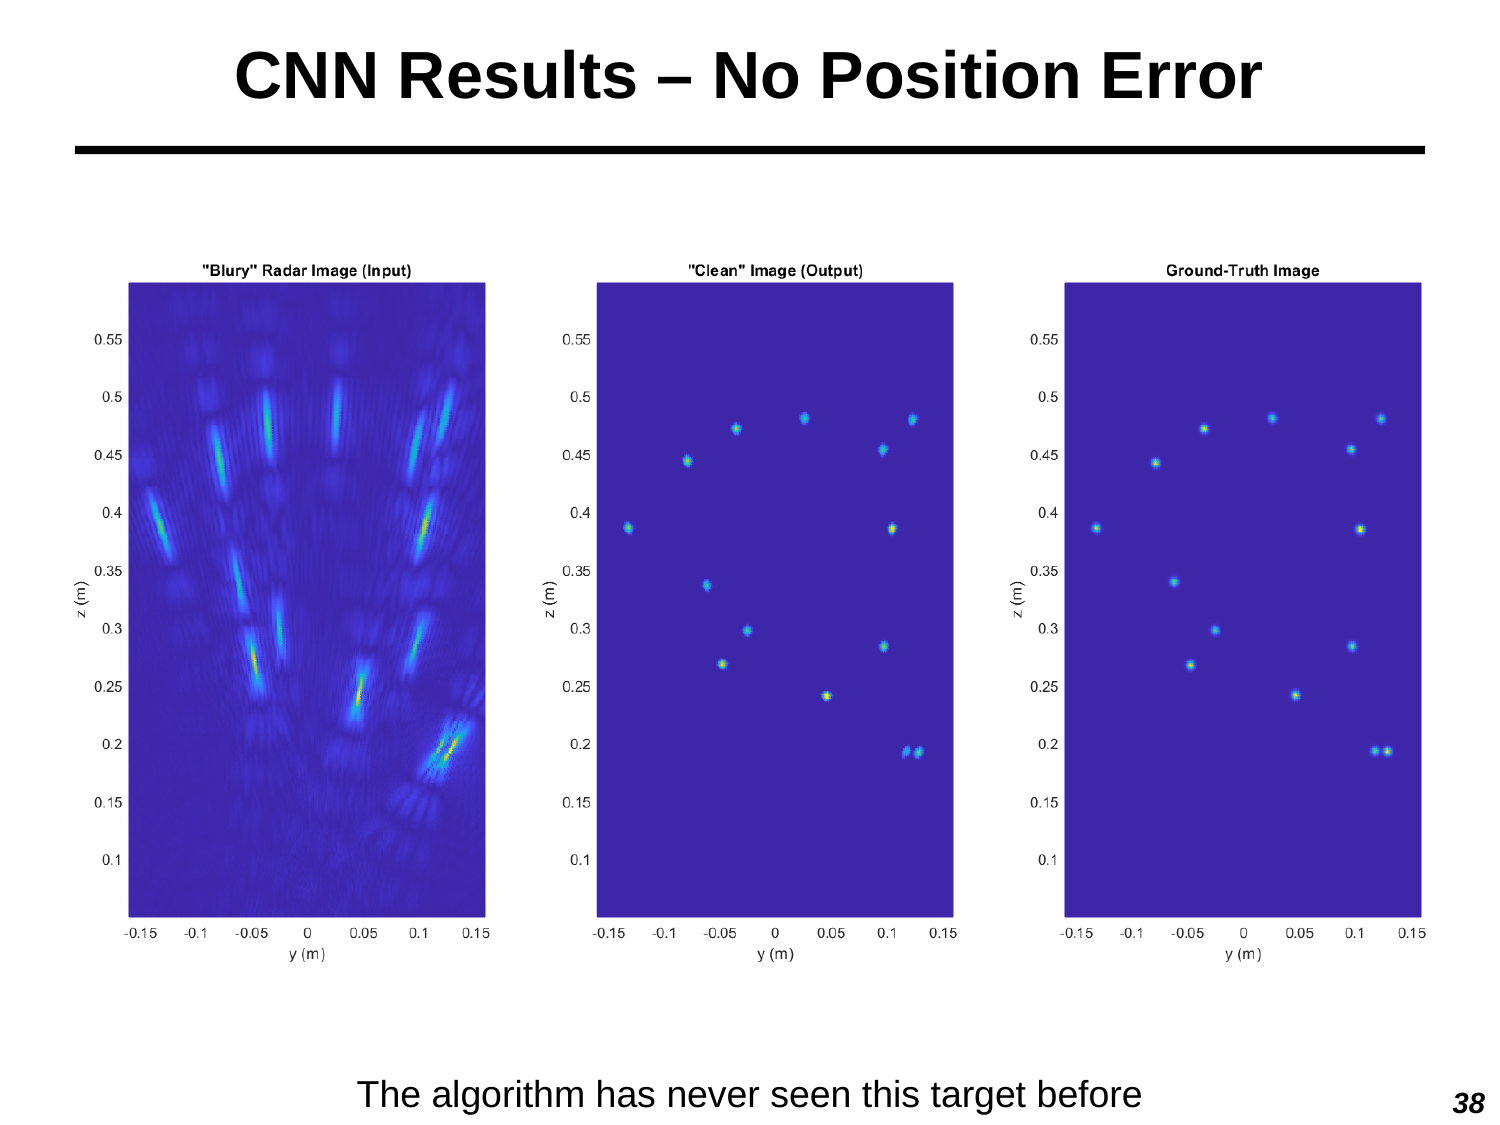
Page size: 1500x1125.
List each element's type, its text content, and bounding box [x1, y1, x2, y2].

text_box The algorithm has never seen this target before [8, 1062, 1492, 1123]
text_box CNN Results – No Position Error [37, 24, 1463, 163]
picture [37, 224, 1476, 1002]
